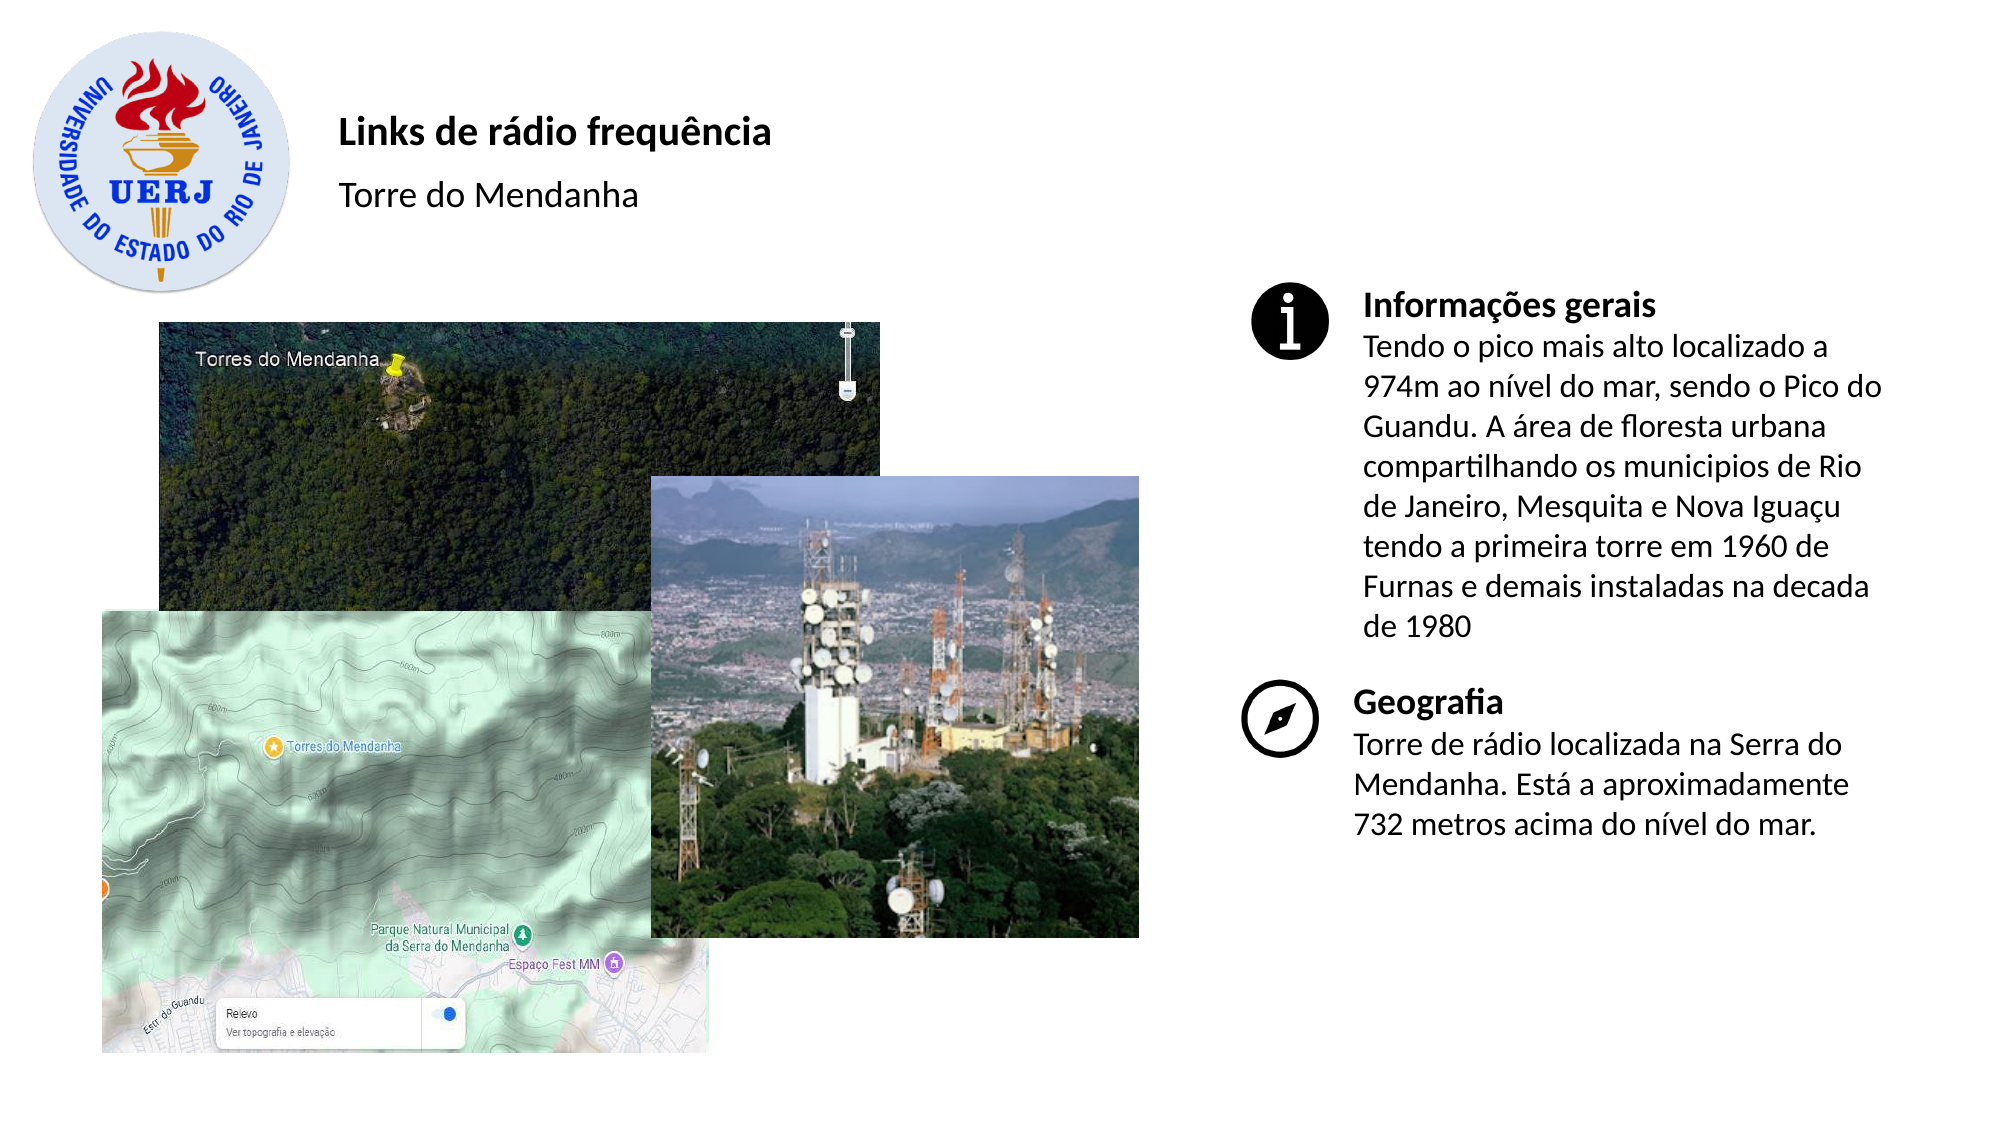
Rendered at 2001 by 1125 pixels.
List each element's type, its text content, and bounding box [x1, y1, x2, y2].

text_box Links de rádio frequência [323, 96, 1242, 162]
text_box Torre do Mendanha [323, 162, 1242, 223]
text_box Geografia Torre de rádio localizada na Serra do Mendanha. Está a aproximadamente 732 metros acima do nível do mar. [1338, 669, 1907, 850]
text_box Informações gerais Tendo o pico mais alto localizado a 974m ao nível do mar, sendo o Pico do Guandu. A área de floresta urbana compartilhando os municipios de Rio de Janeiro, Mesquita e Nova Iguaçu tendo a primeira torre em 1960 de Furnas e demais instaladas na decada de 1980 [1348, 272, 1917, 652]
picture [1231, 669, 1329, 768]
picture [1241, 272, 1339, 370]
picture [102, 322, 1139, 1053]
picture [30, 30, 292, 296]
